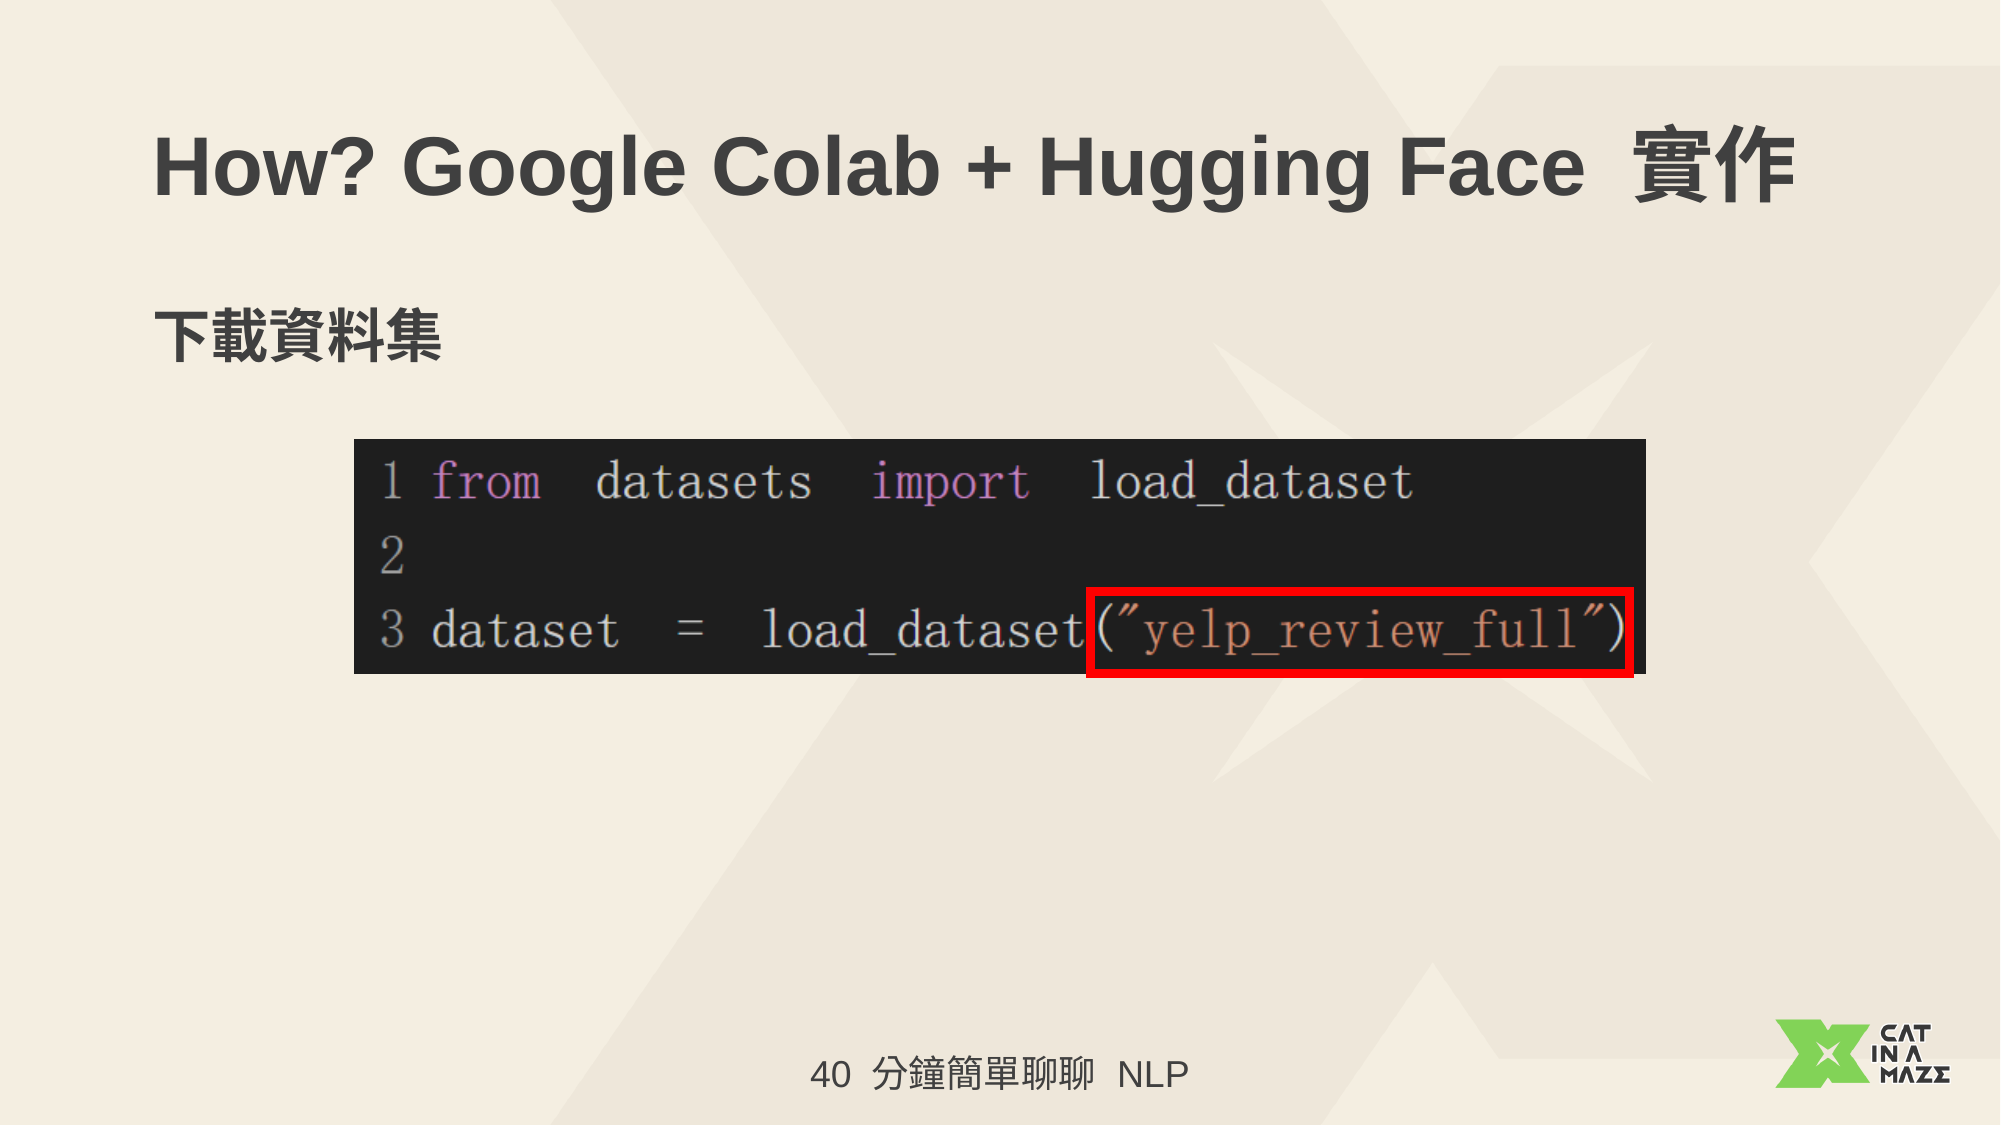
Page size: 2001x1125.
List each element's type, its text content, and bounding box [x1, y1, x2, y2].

footer 40 分鐘簡單聊聊 NLP [662, 1042, 1338, 1103]
list 下載資料集 [137, 299, 1863, 418]
picture [0, 0, 2001, 1125]
title How? Google Colab + Hugging Face 實作 [137, 59, 1863, 278]
